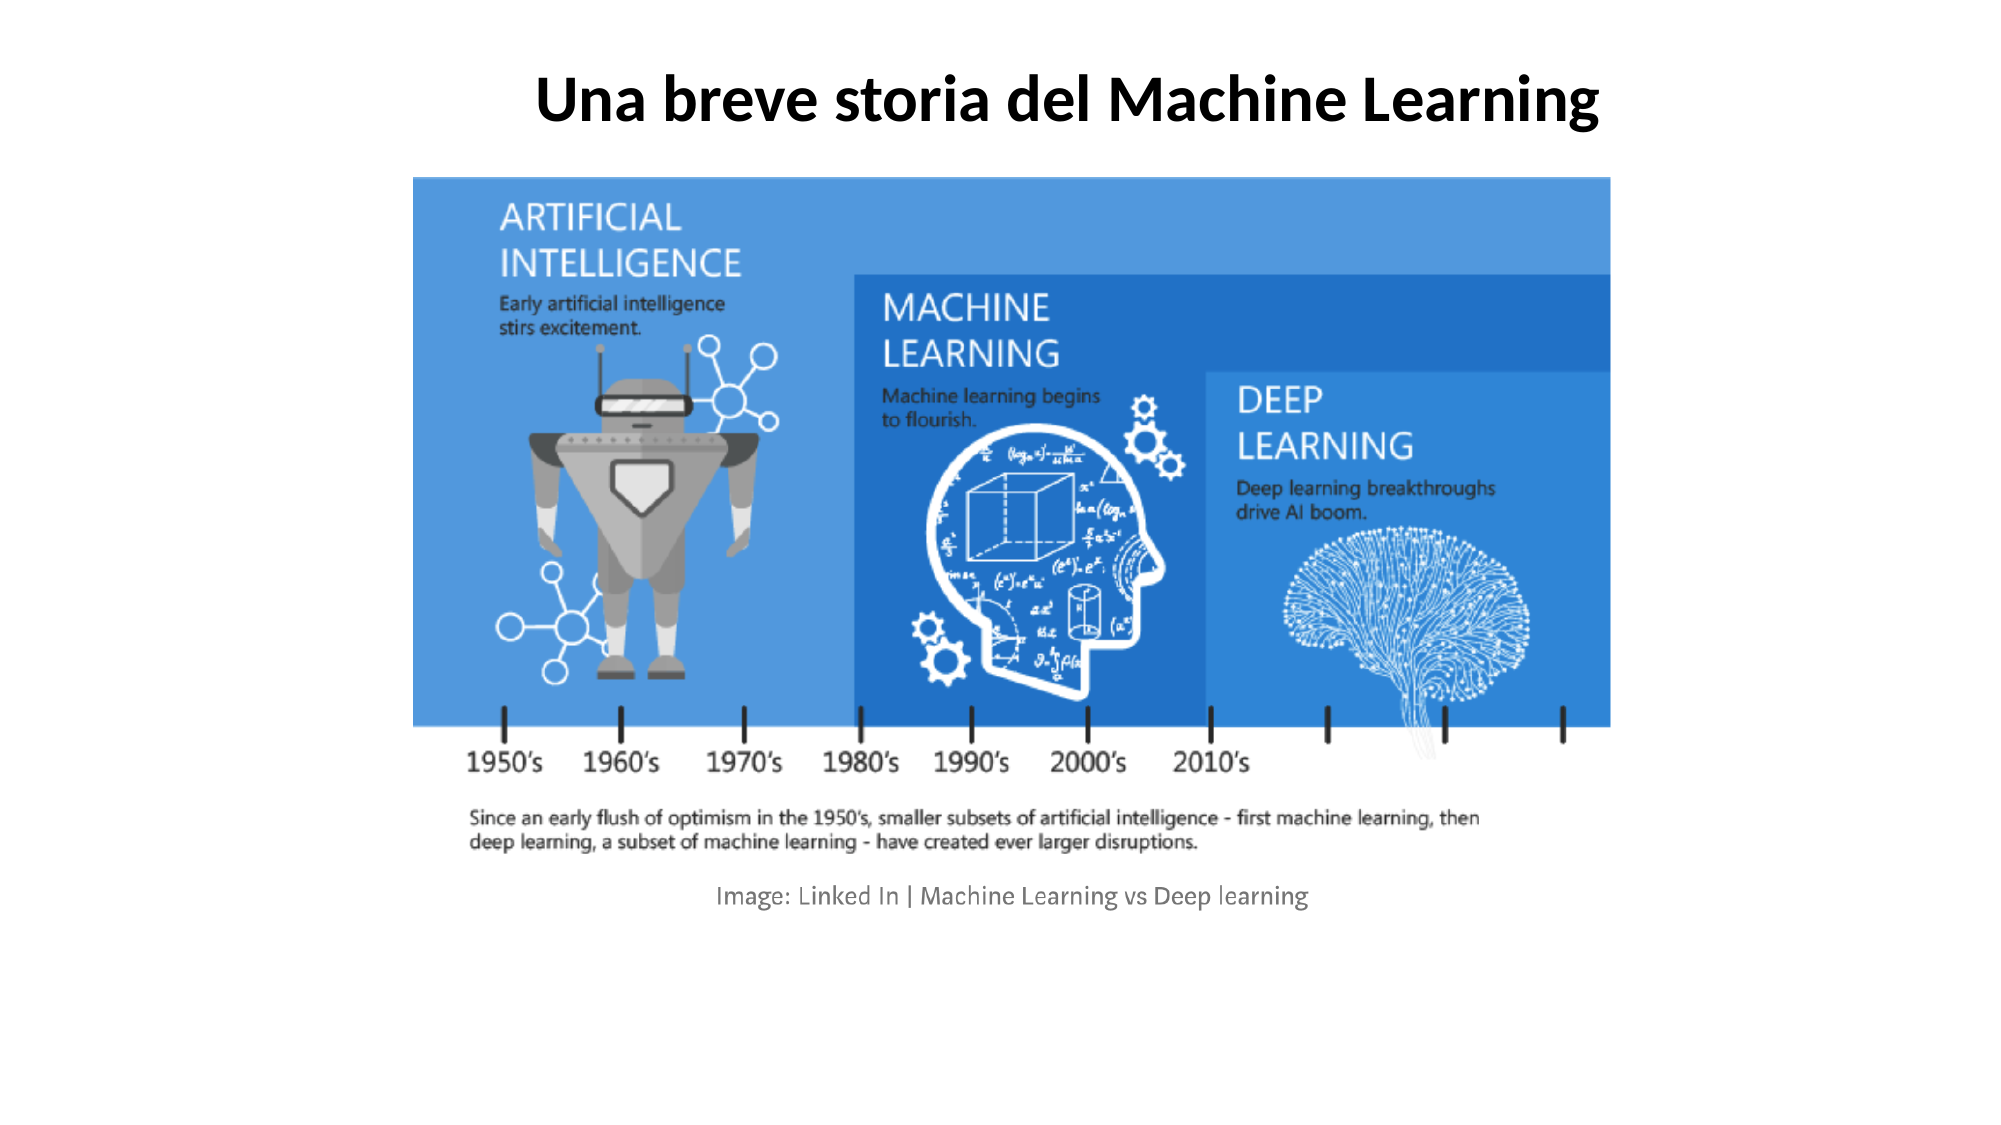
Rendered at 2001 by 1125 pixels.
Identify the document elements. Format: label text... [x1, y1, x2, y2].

picture [396, 152, 1633, 928]
text_box Una breve storia del Machine Learning [520, 47, 1617, 142]
